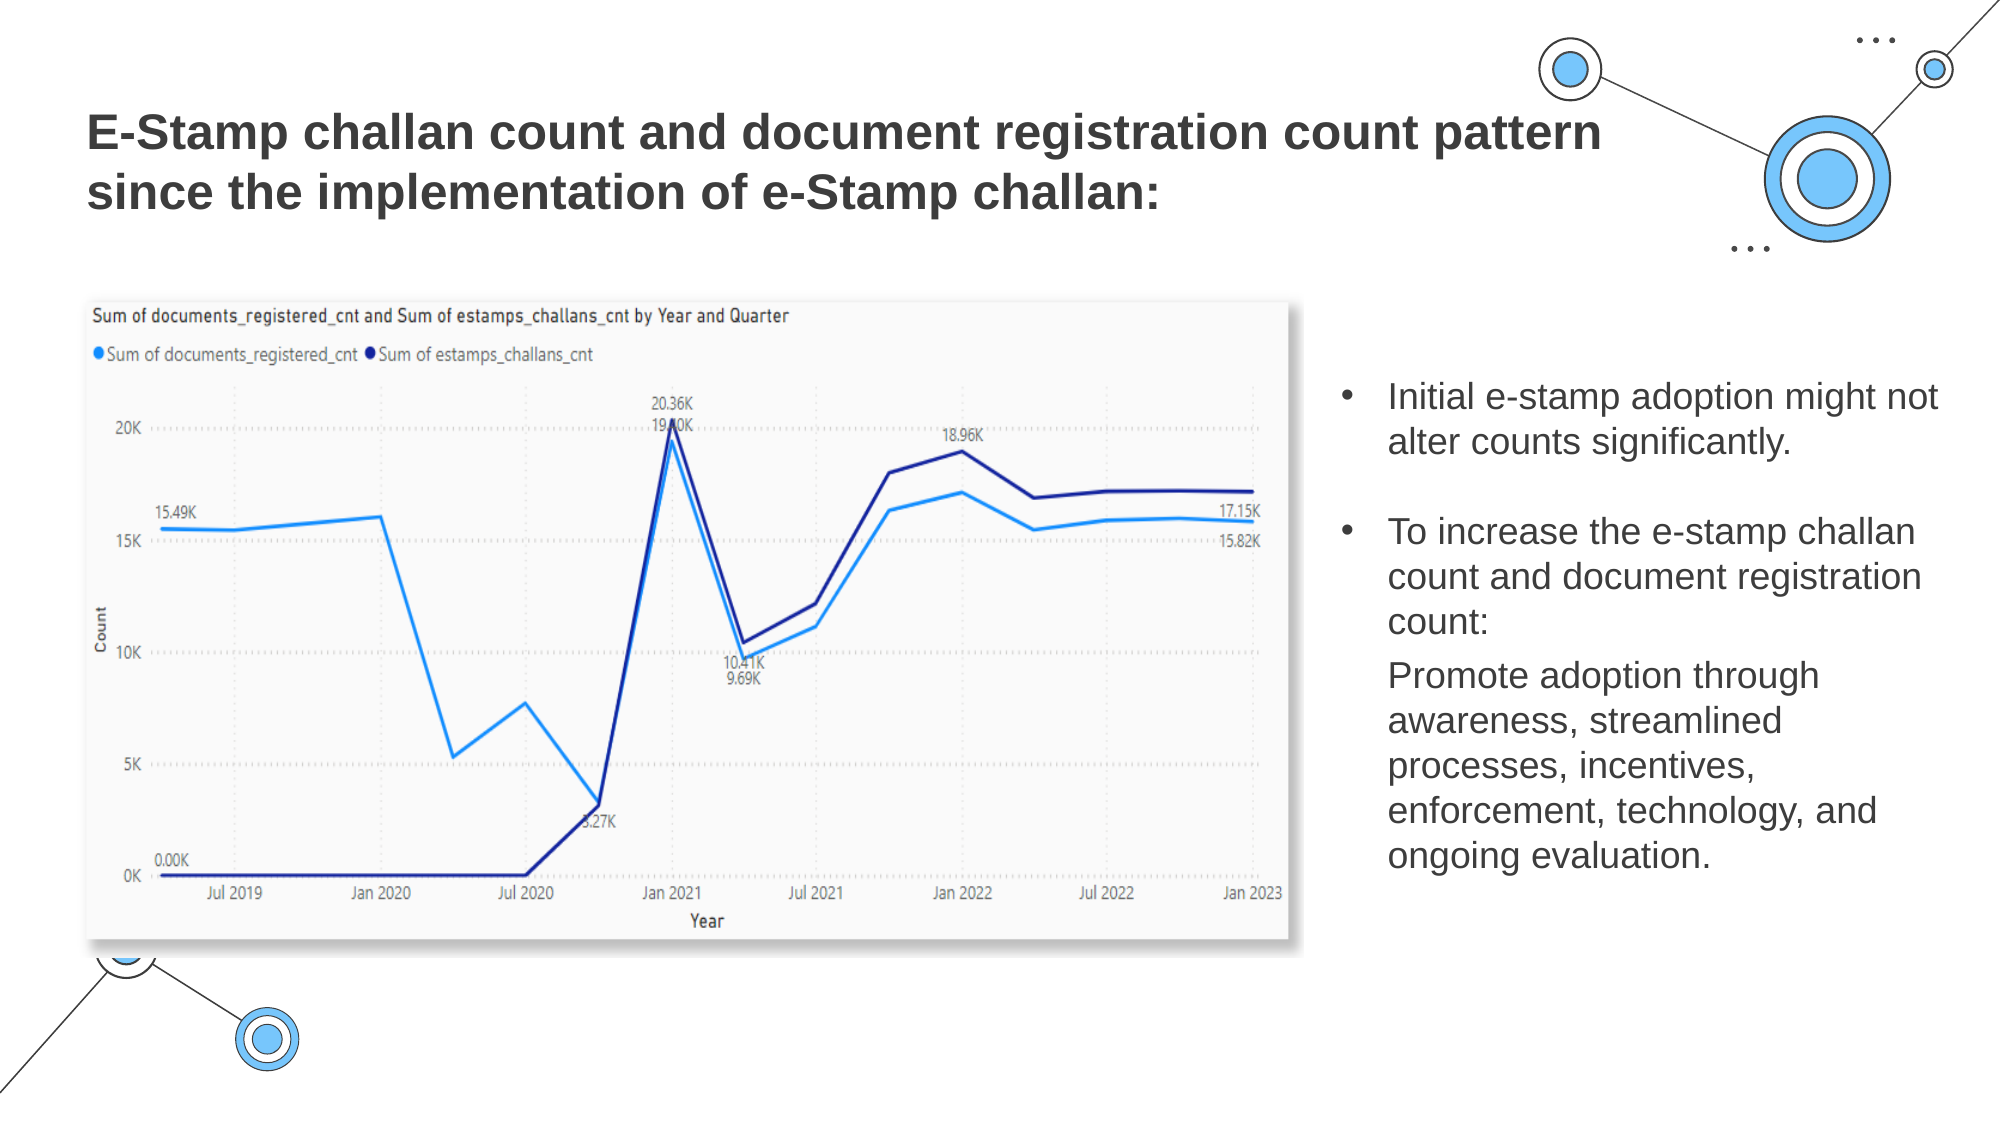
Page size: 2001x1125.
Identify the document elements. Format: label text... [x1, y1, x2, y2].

picture [71, 281, 1304, 959]
text_box Promote adoption through awareness, streamlined processes, incentives, enforcement, technology, and ongoing evaluation. [1372, 643, 1958, 883]
text_box Initial e-stamp adoption might not alter counts significantly. To increase the e-stamp challan count and document registration count: [1326, 364, 1958, 695]
text_box E-Stamp challan count and document registration count pattern since the implementation of e-Stamp challan: [71, 92, 1676, 228]
